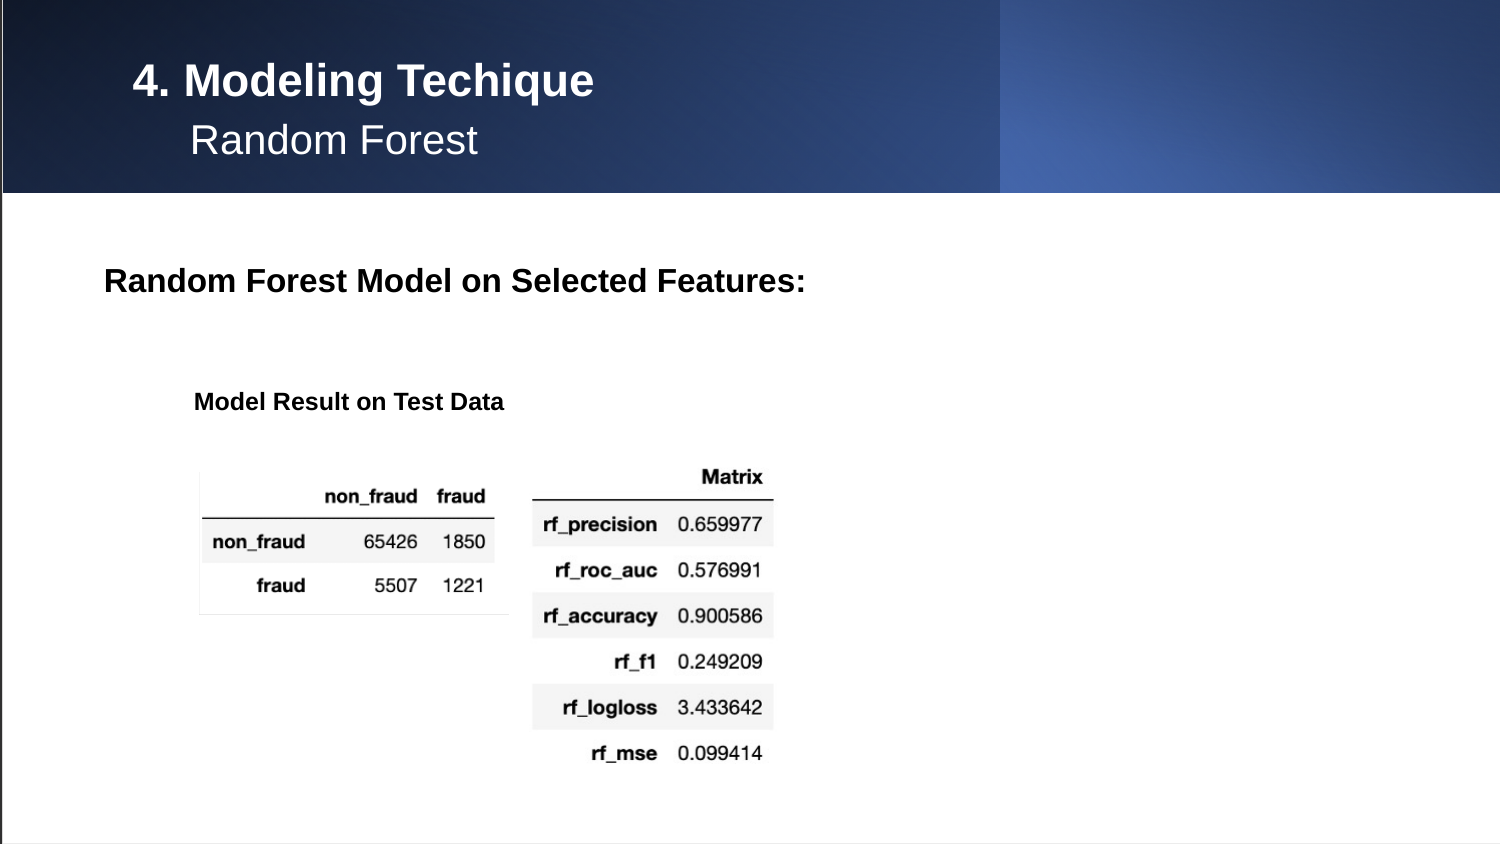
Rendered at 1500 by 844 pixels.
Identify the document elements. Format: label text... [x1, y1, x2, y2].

title 4. Modeling Techique Random Forest [121, 42, 1412, 163]
text_box Model Result on Test Data [178, 369, 1019, 430]
text_box Random Forest Model on Selected Features: [88, 244, 929, 314]
picture [0, 0, 1500, 844]
